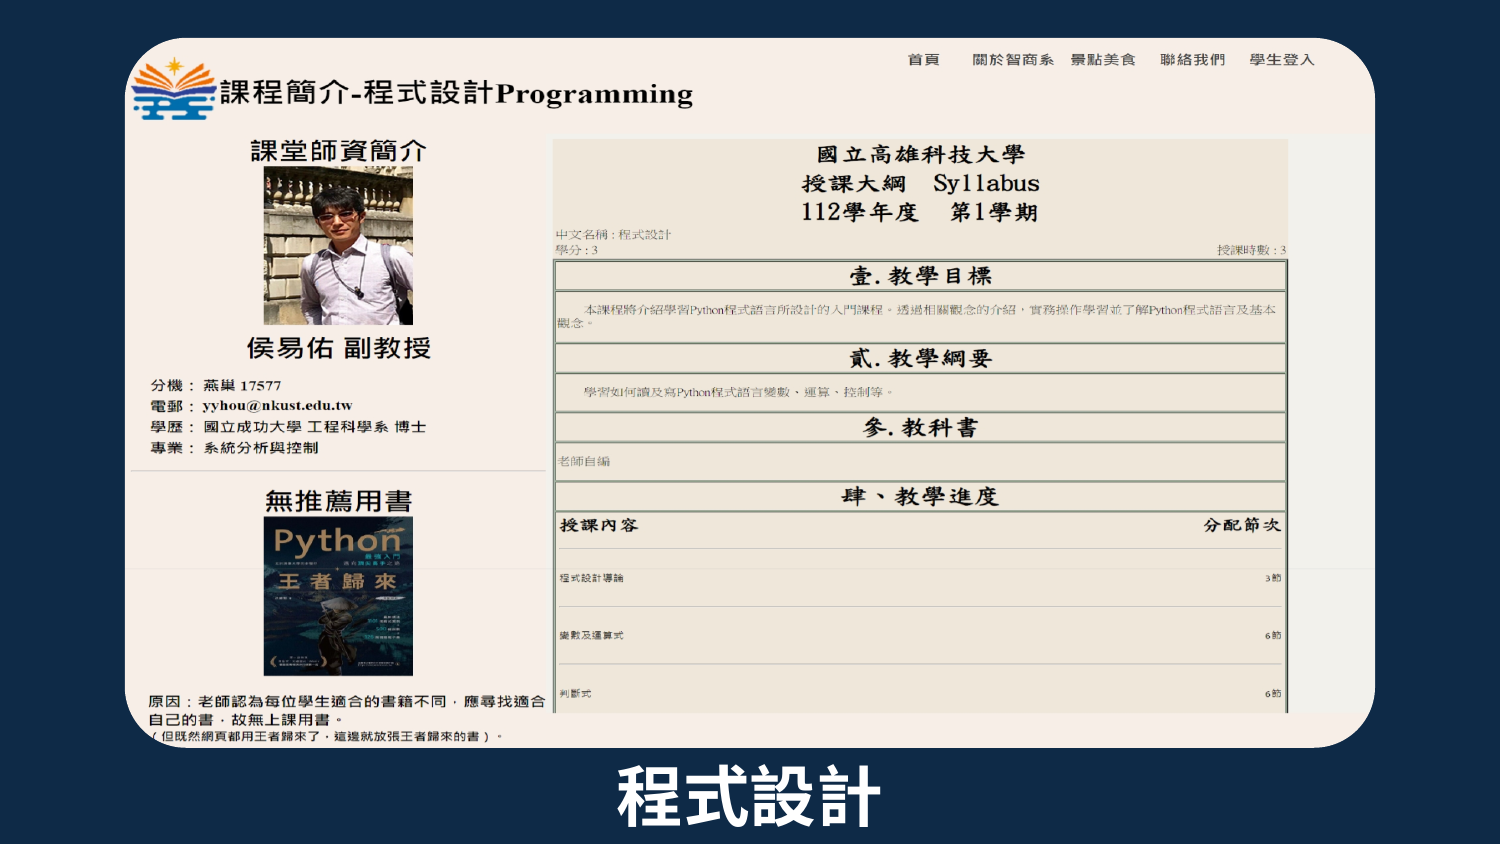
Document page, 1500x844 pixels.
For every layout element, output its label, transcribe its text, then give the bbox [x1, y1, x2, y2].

picture [124, 37, 1376, 748]
text_box 程式設計 [499, 756, 1001, 843]
